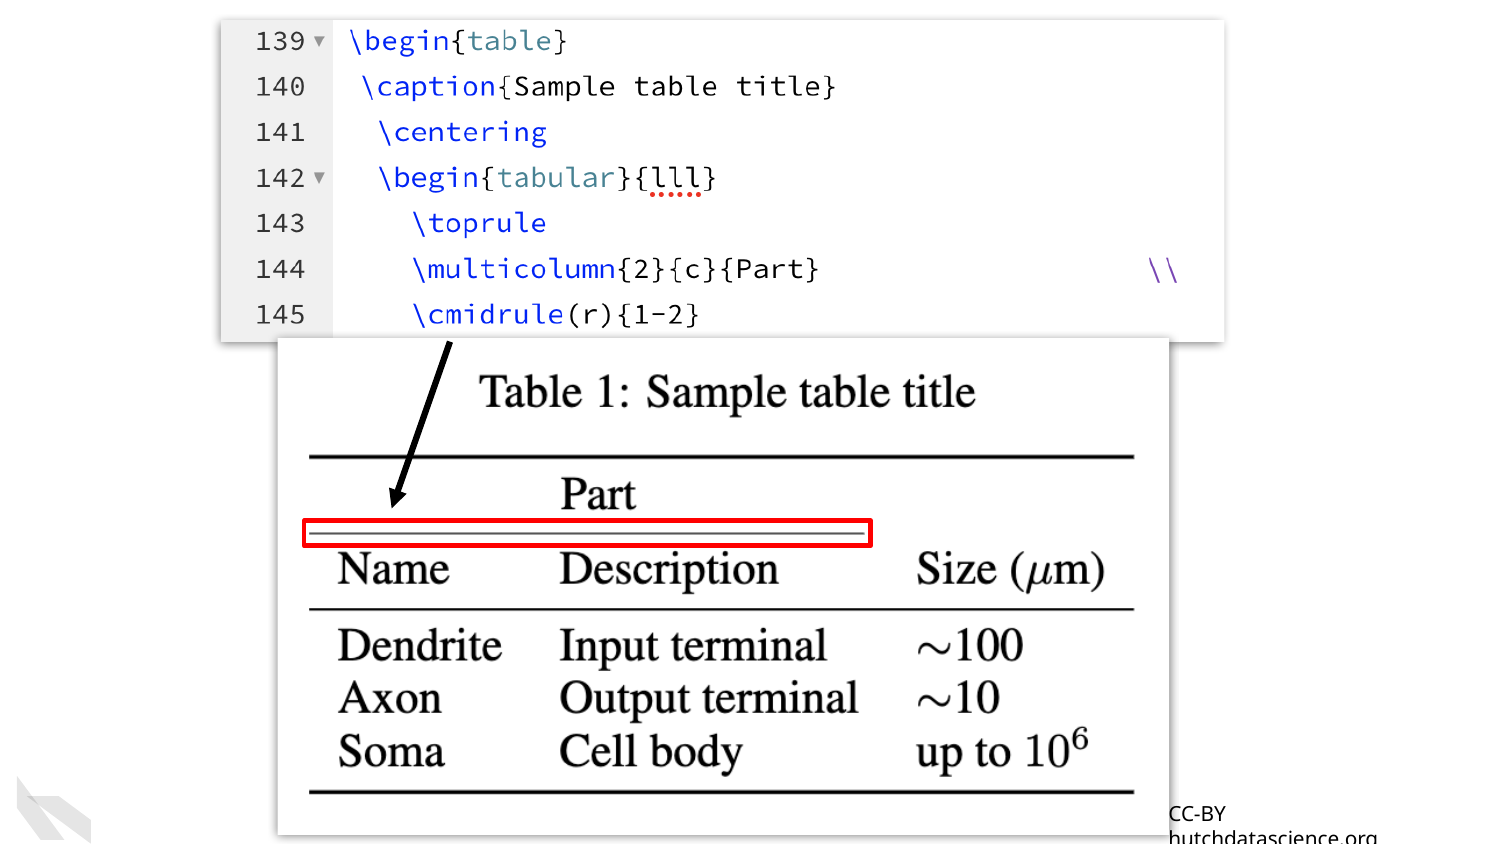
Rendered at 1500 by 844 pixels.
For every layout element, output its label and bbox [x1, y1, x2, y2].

picture [220, 20, 1225, 835]
text_box [391, 341, 451, 509]
